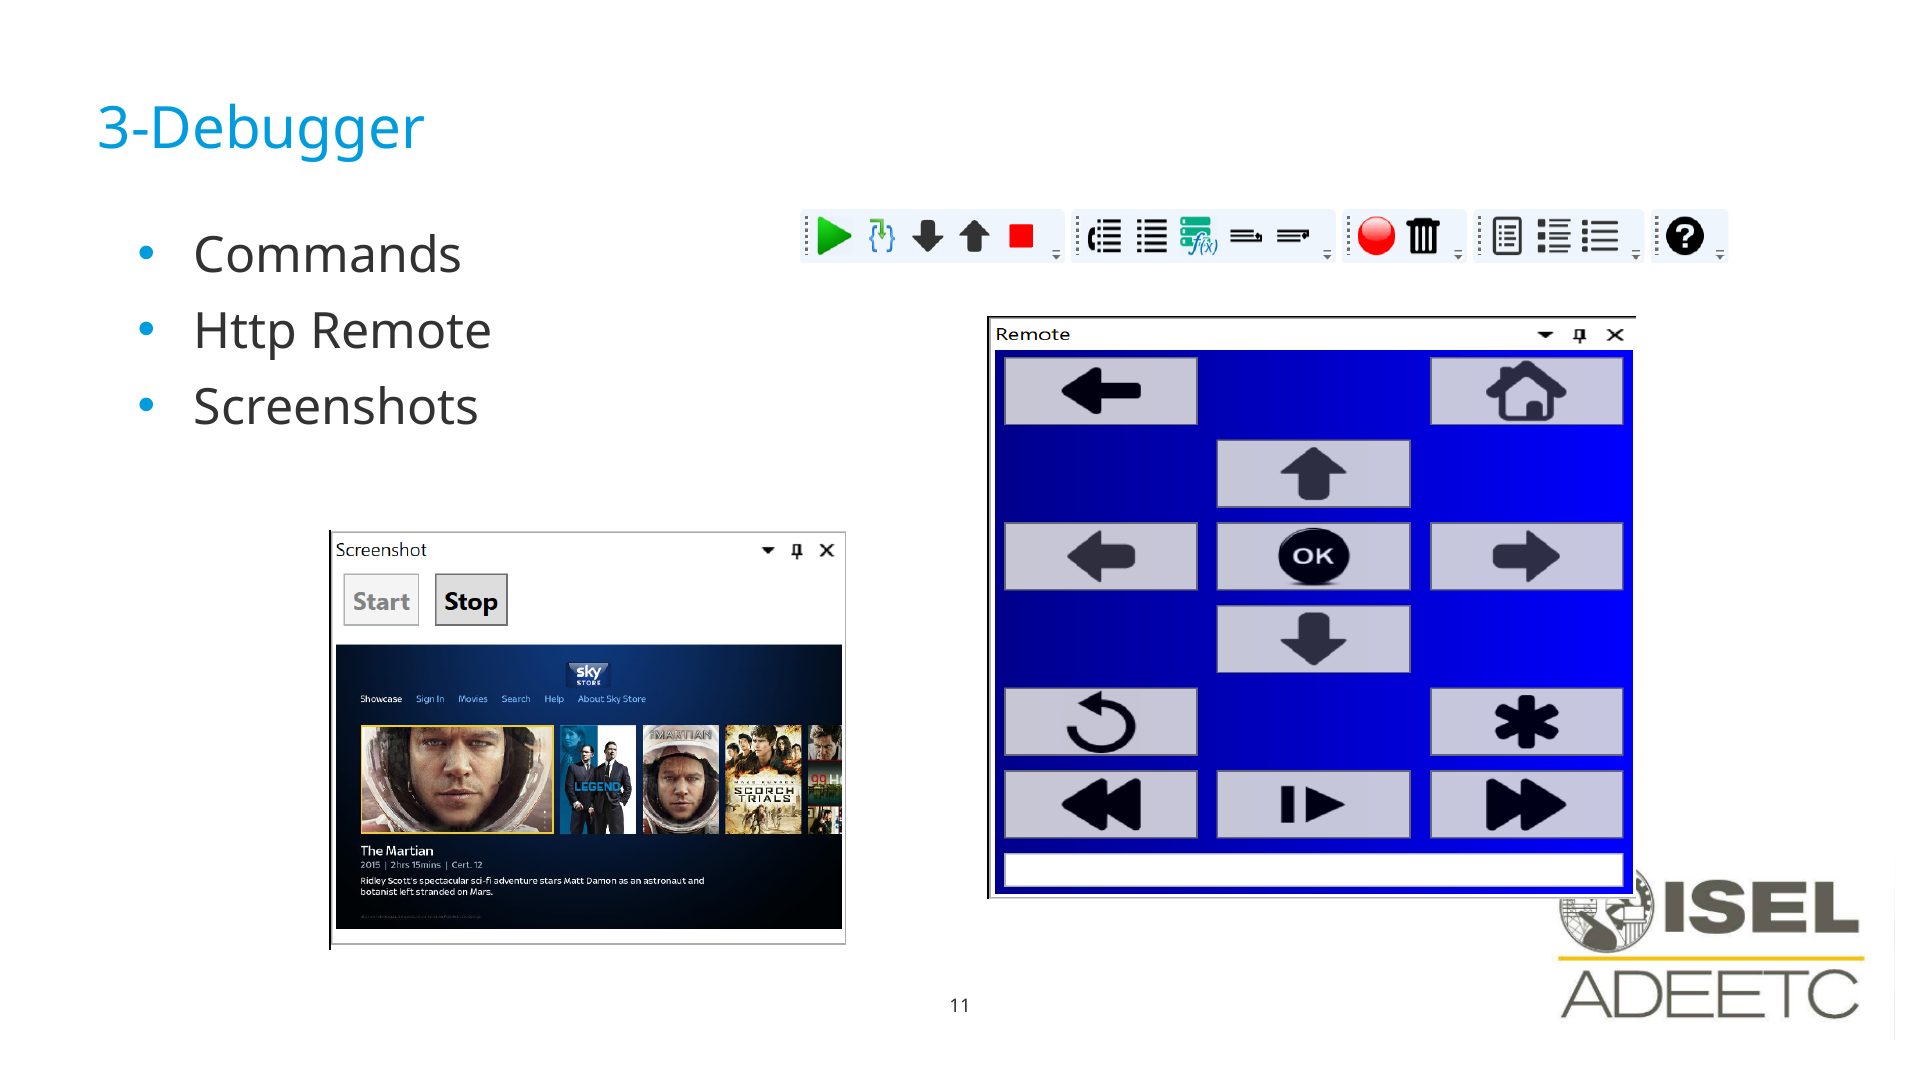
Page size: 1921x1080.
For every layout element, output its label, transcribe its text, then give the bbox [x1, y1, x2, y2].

picture [794, 205, 1736, 263]
title 3-Debugger [97, 90, 1823, 257]
picture [329, 529, 853, 950]
text_box [97, 190, 1736, 953]
text_box Commands Http Remote Screenshots [122, 215, 1761, 978]
picture [986, 316, 1895, 1041]
